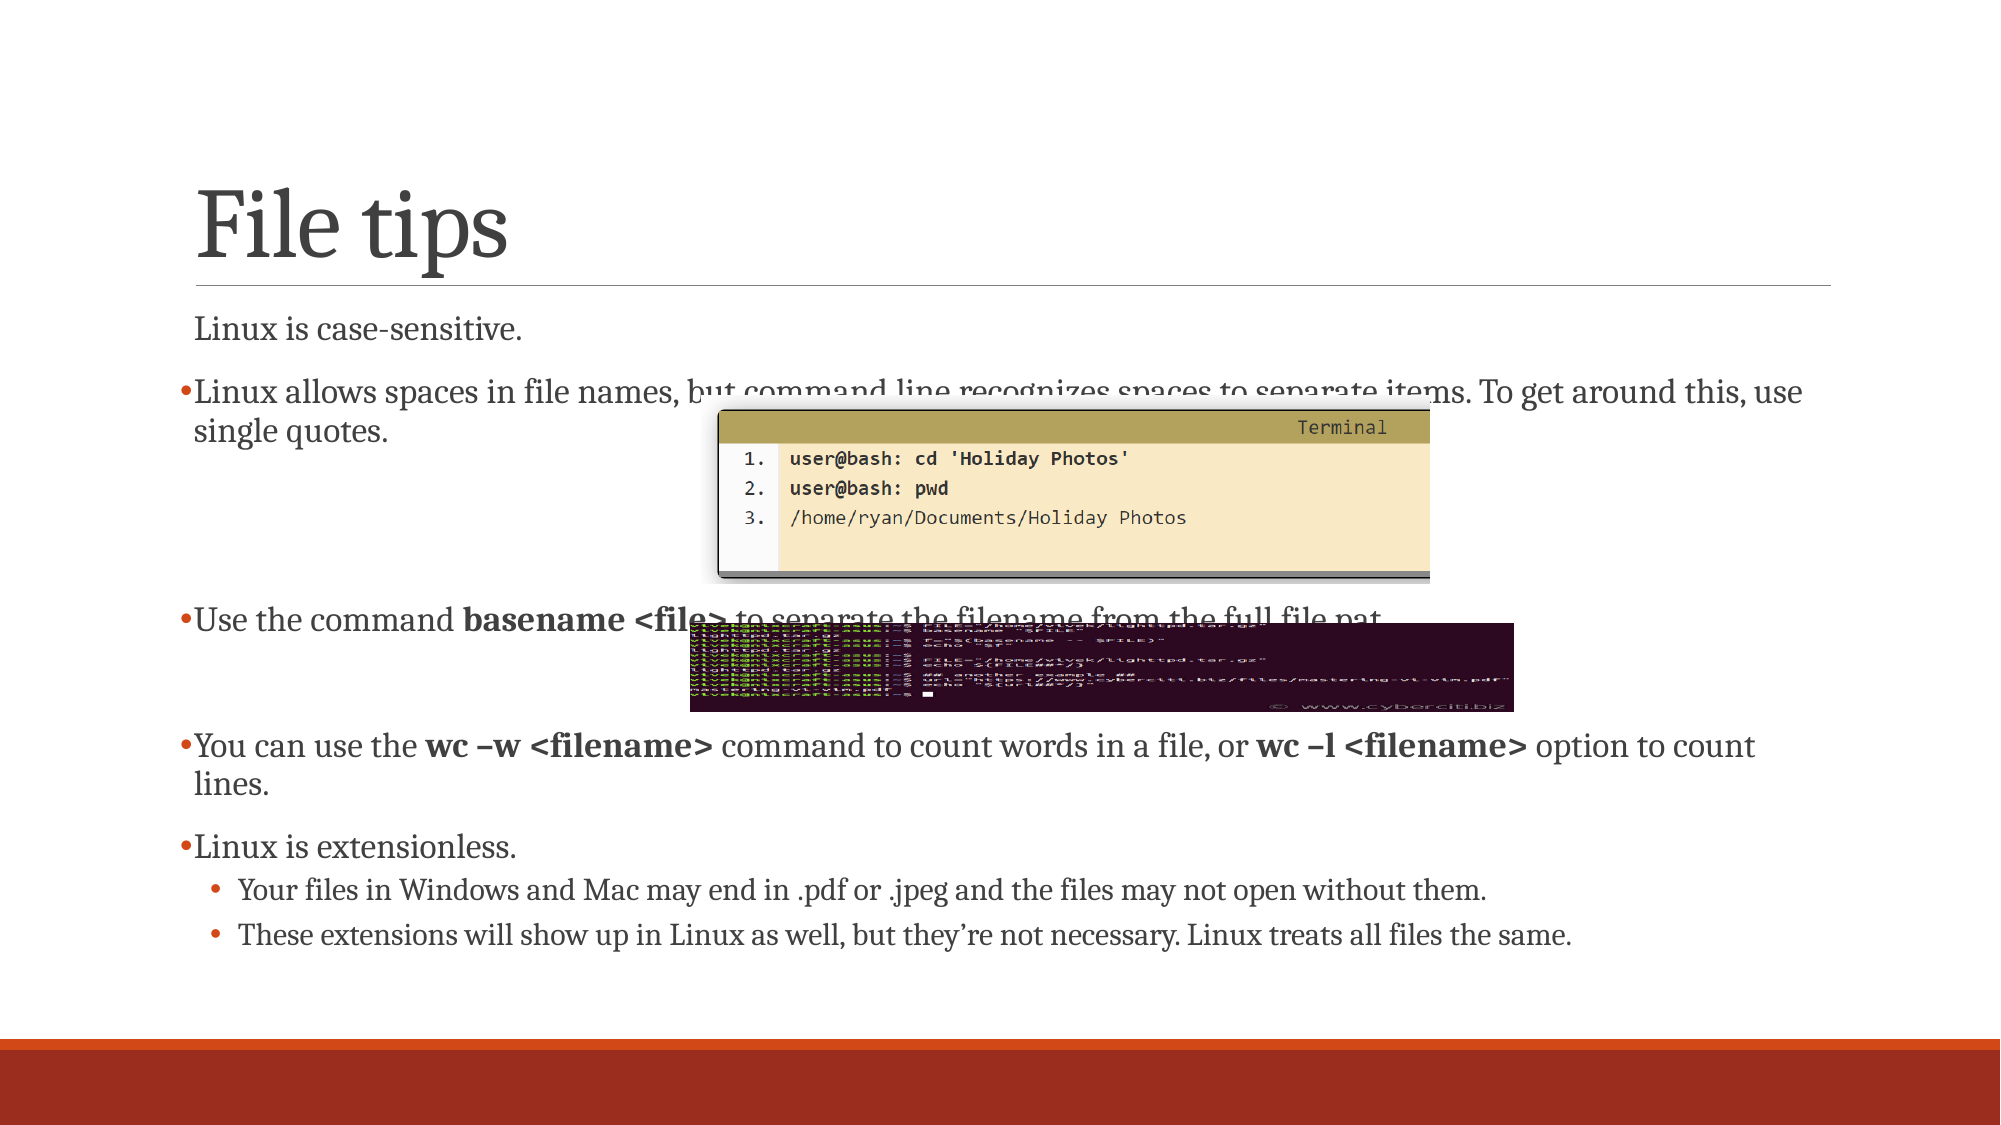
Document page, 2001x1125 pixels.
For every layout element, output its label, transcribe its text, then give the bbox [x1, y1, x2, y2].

title File tips [180, 47, 1830, 285]
picture [689, 623, 1515, 713]
list Linux is case-sensitive. Linux allows spaces in file names, but command line recognizes spaces to separate items. To get around this, use single quotes. Use the command basename <file> to separate the filename from the full file pat You can use the wc –w <filename> command to count words in a file, or wc –l <filename> option to count lines. Linux is extensionless. Your files in Windows and Mac may end in .pdf or .jpeg and the files may not open without them. These extensions will show up in Linux as well, but they’re not necessary. Linux treats all files the same. [180, 302, 1830, 963]
picture [701, 395, 1431, 584]
